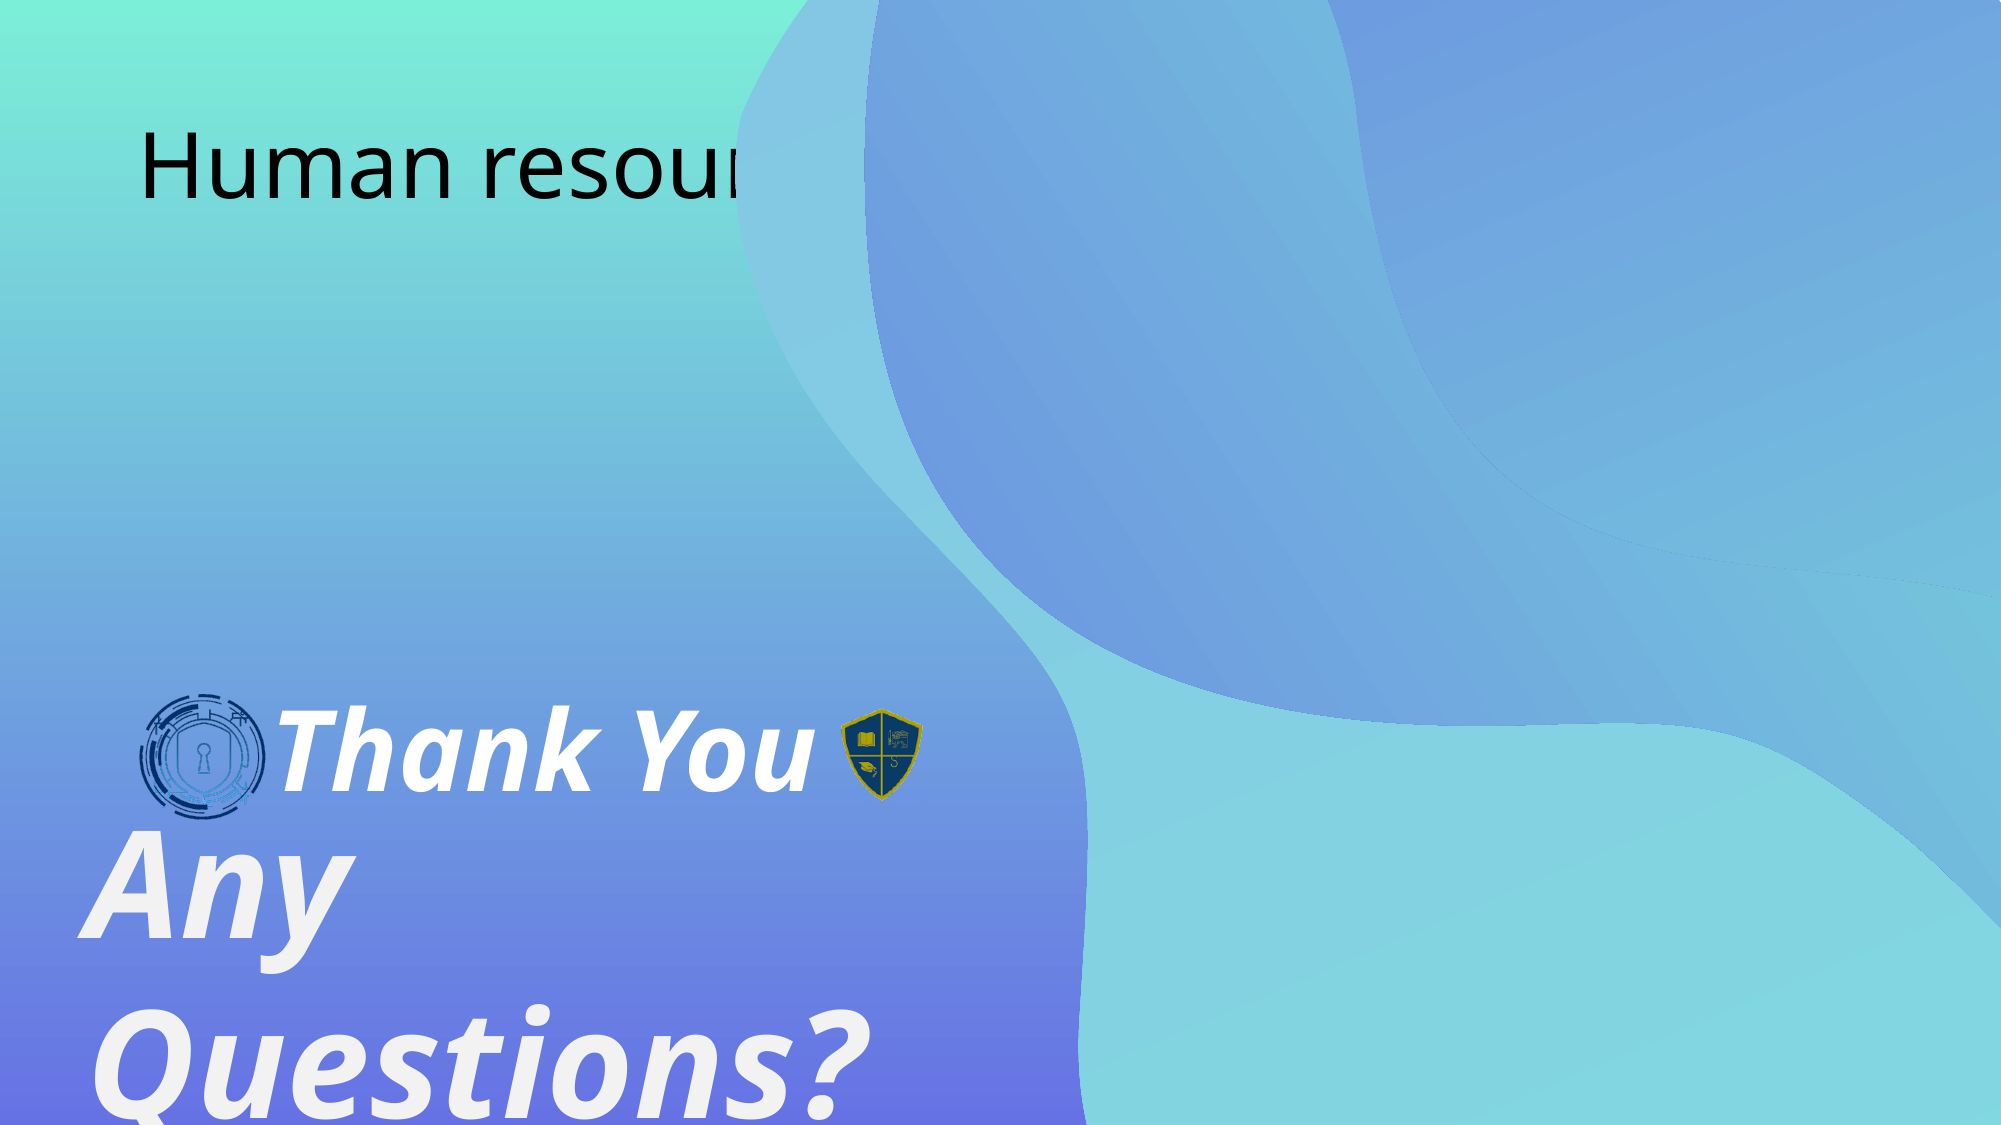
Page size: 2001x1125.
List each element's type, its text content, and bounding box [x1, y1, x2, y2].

picture [134, 691, 271, 828]
text_box Thank You [270, 679, 796, 788]
title Human resources slide 10 [137, 59, 768, 278]
text_box [0, 0, 796, 1125]
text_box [796, 0, 2000, 1125]
text_box Any Questions? [86, 788, 796, 1125]
picture [834, 705, 929, 803]
